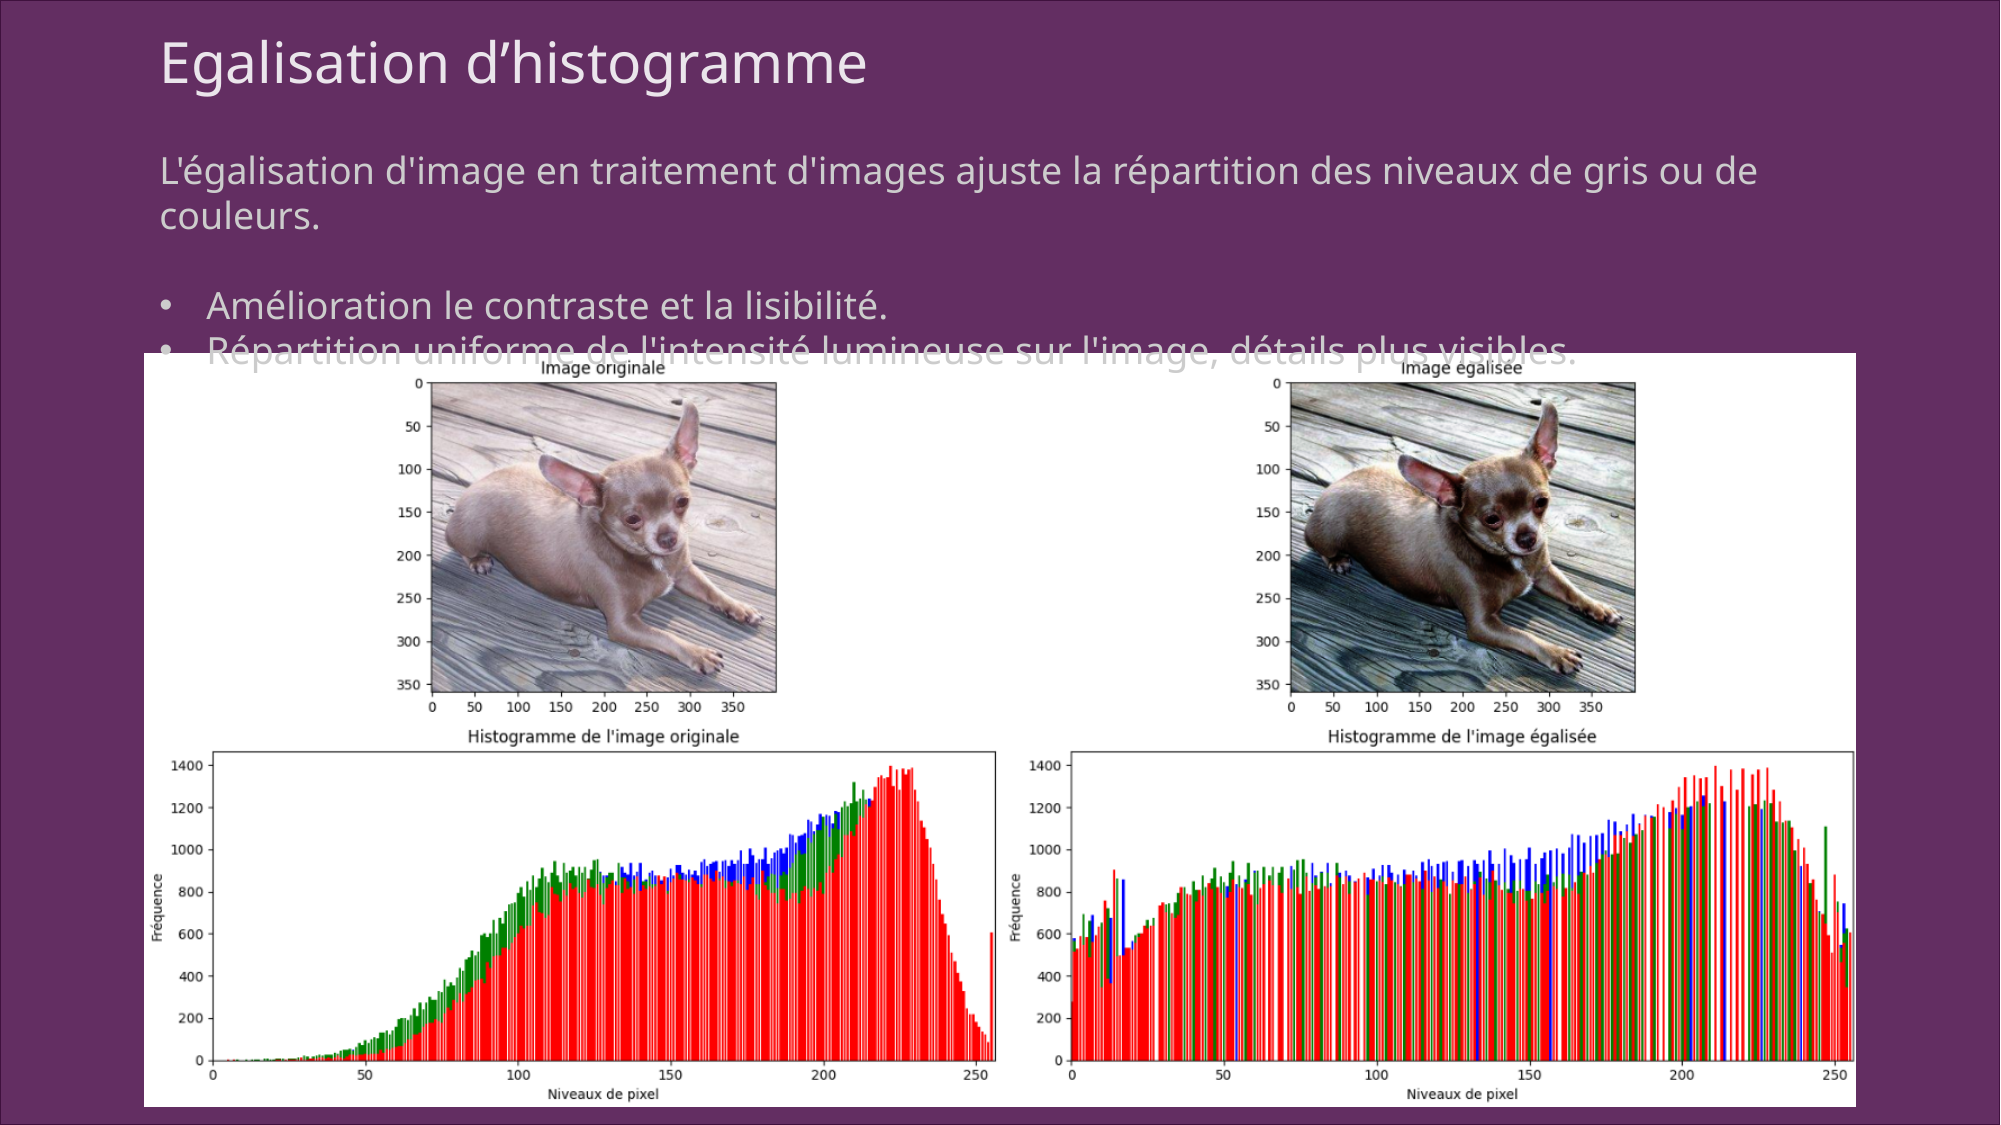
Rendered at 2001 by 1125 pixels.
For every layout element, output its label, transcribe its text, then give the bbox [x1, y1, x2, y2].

title Egalisation d’histogramme [144, 18, 1763, 103]
text_box [0, 0, 2000, 1125]
picture [144, 354, 1856, 1107]
text_box L'égalisation d'image en traitement d'images ajuste la répartition des niveaux de gris ou de couleurs. Amélioration le contraste et la lisibilité. Répartition uniforme de l'intensité lumineuse sur l'image, détails plus visibles. [144, 139, 1856, 354]
